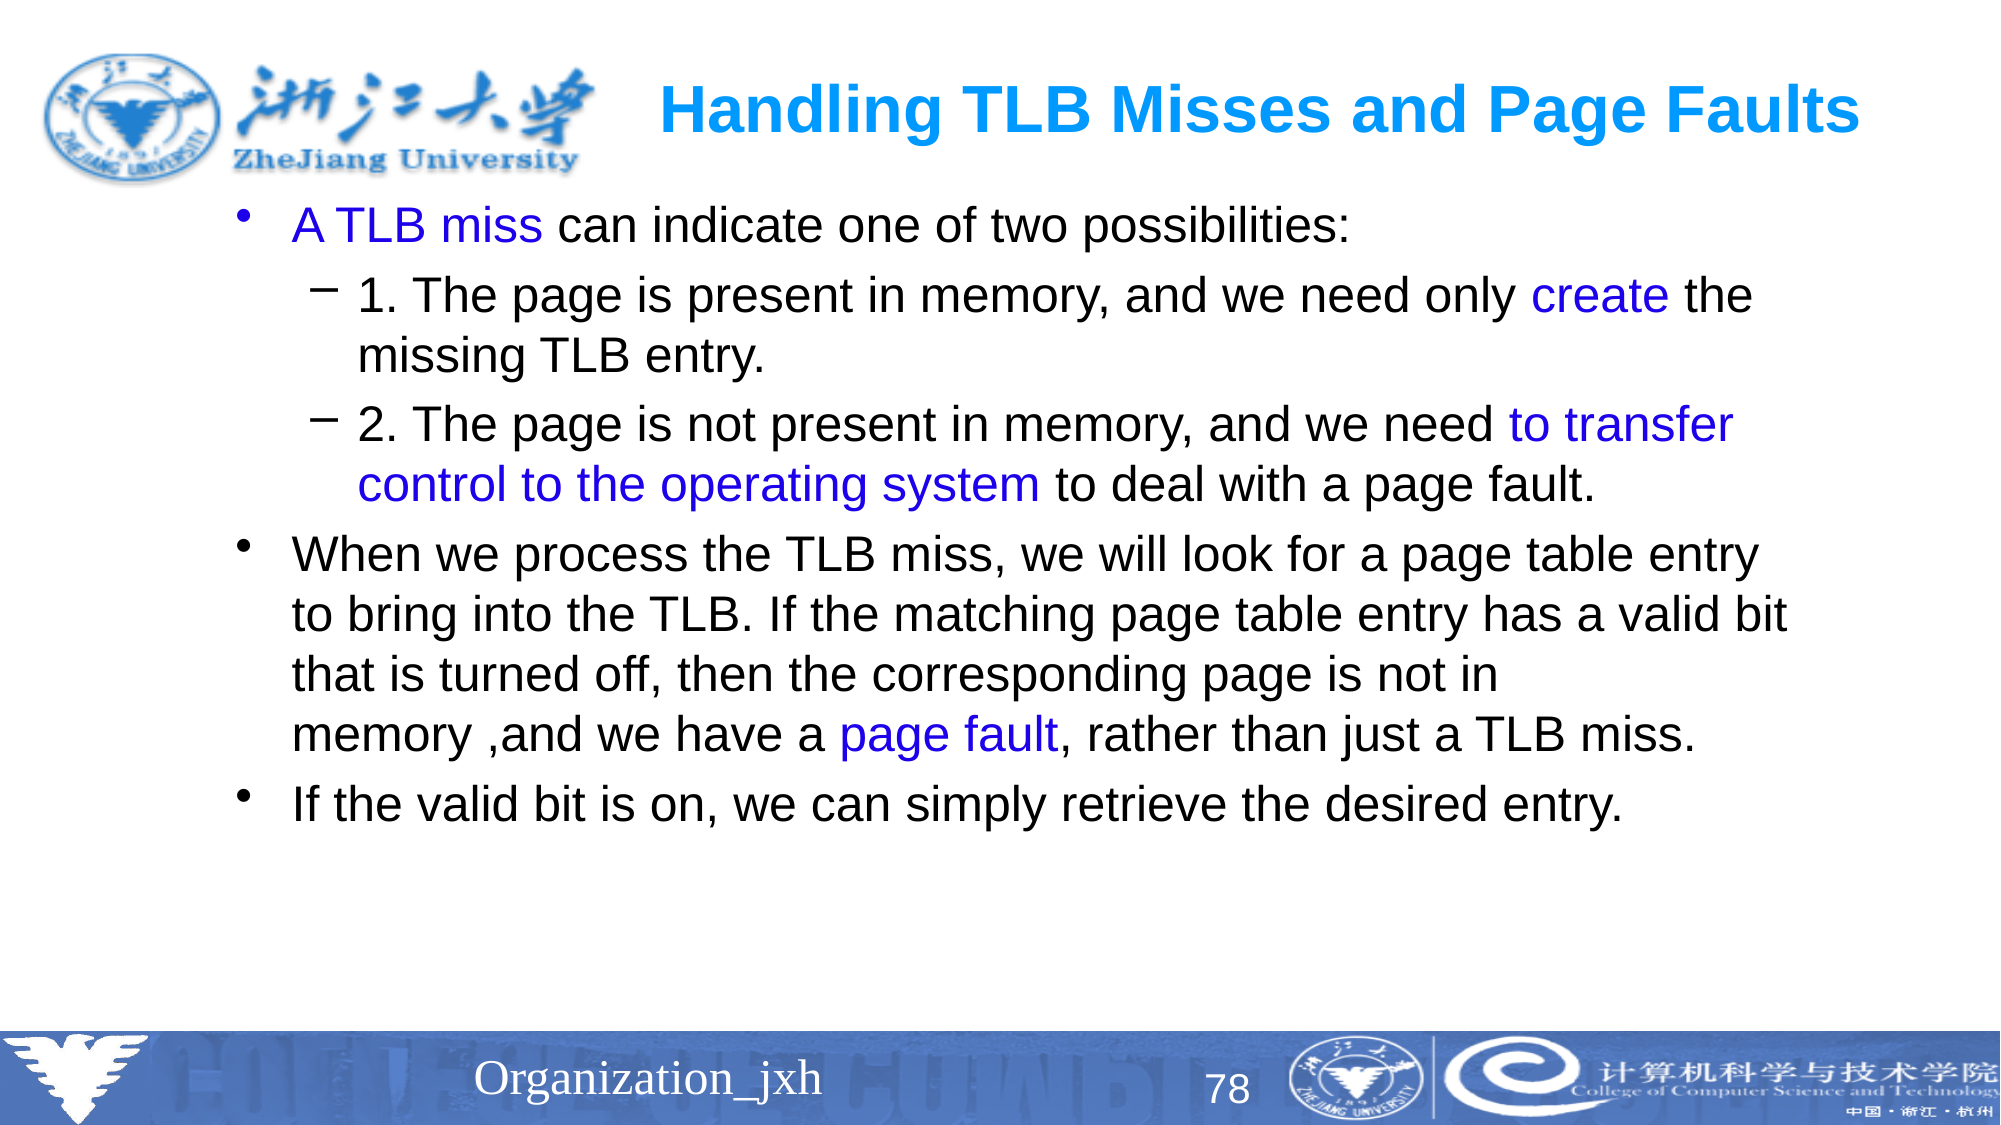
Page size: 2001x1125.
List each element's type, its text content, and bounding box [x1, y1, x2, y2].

title Handling TLB Misses and Page Faults [624, 13, 1916, 200]
picture [31, 46, 604, 188]
picture [0, 1031, 2000, 1125]
list A TLB miss can indicate one of two possibilities: 1. The page is present in memory, and we need only create the missing TLB entry. 2. The page is not present in memory, and we need to transfer control to the operating system to deal with a page fault. When we process the TLB miss, we will look for a page table entry to bring into the TLB. If the matching page table entry has a valid bit that is turned off, then the corresponding page is not in memory ,and we have a page fault, rather than just a TLB miss. If the valid bit is on, we can simply retrieve the desired entry. [220, 184, 1816, 935]
